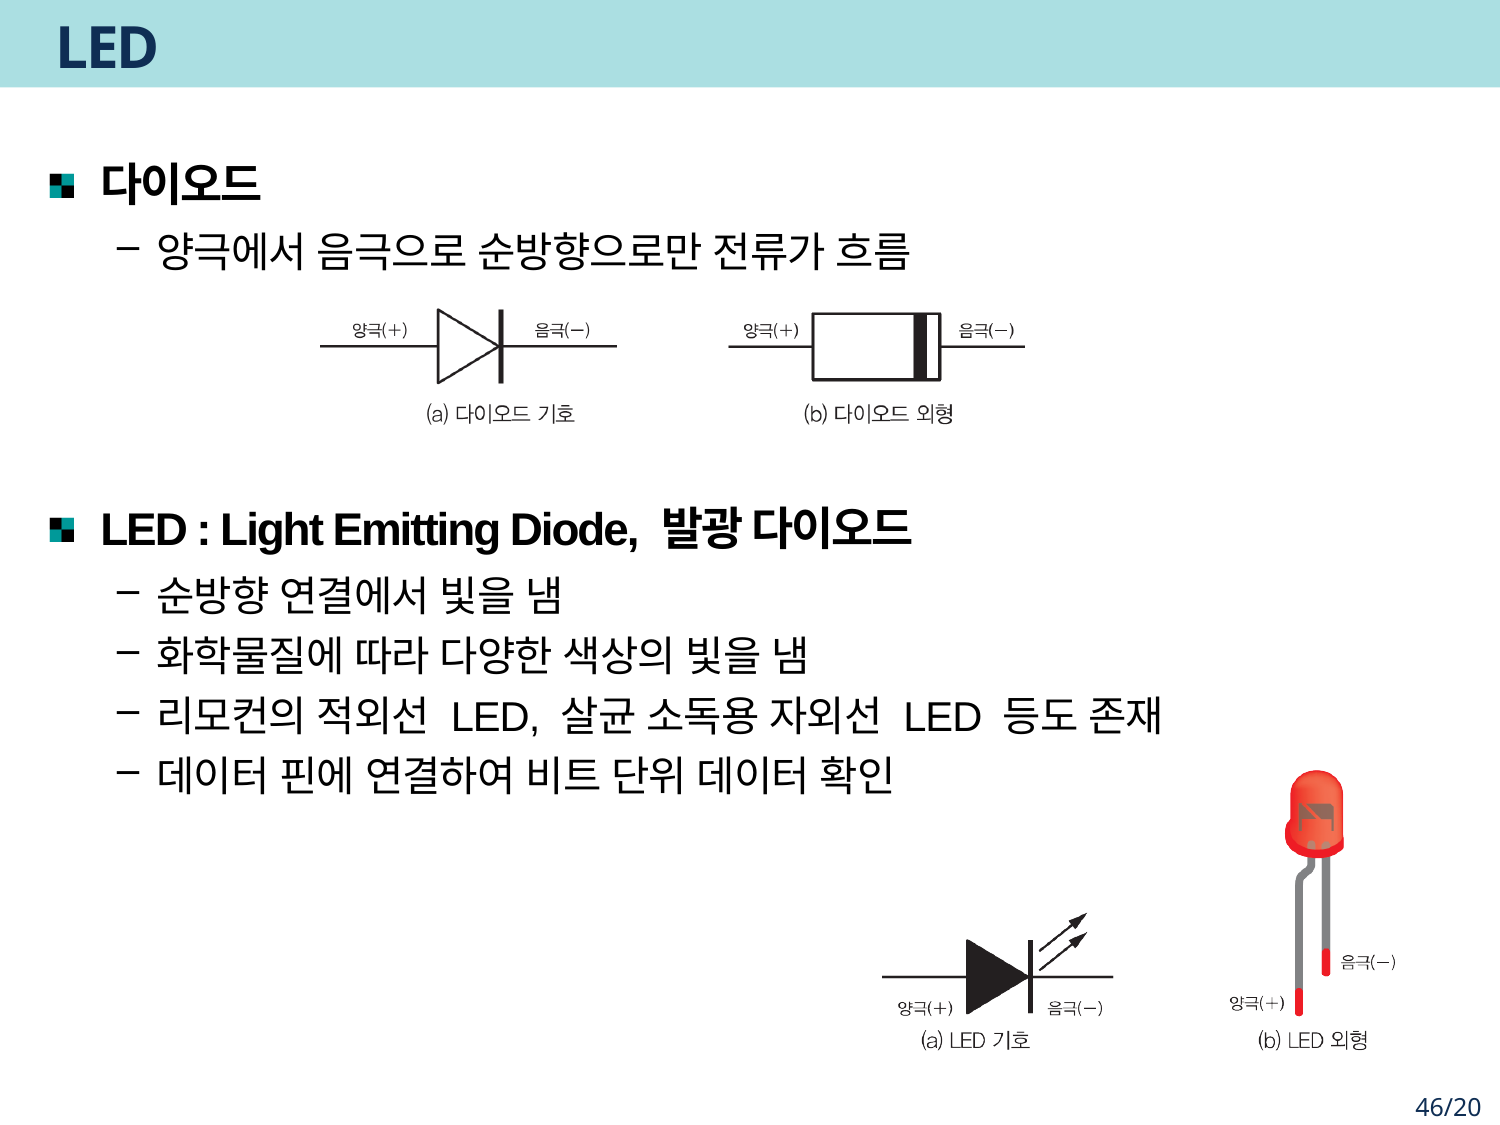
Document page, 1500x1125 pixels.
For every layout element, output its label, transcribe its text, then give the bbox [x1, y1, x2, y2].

title LED [40, 5, 1288, 84]
text_box LED : Light Emitting Diode, 발광 다이오드 [29, 480, 1433, 562]
text_box 다이오드 [29, 137, 1433, 218]
picture [312, 301, 1030, 433]
picture [877, 763, 1402, 1057]
picture [44, 168, 74, 198]
text_box 양극에서 음극으로 순방향으로만 전류가 흐름 [100, 208, 1376, 284]
picture [44, 512, 74, 542]
text_box 순방향 연결에서 빛을 냄 화학물질에 따라 다양한 색상의 빛을 냄 리모컨의 적외선 LED, 살균 소독용 자외선 LED 등도 존재 데이터 핀에 연결하여 비트 단위 데이터 확인 [100, 552, 1376, 807]
